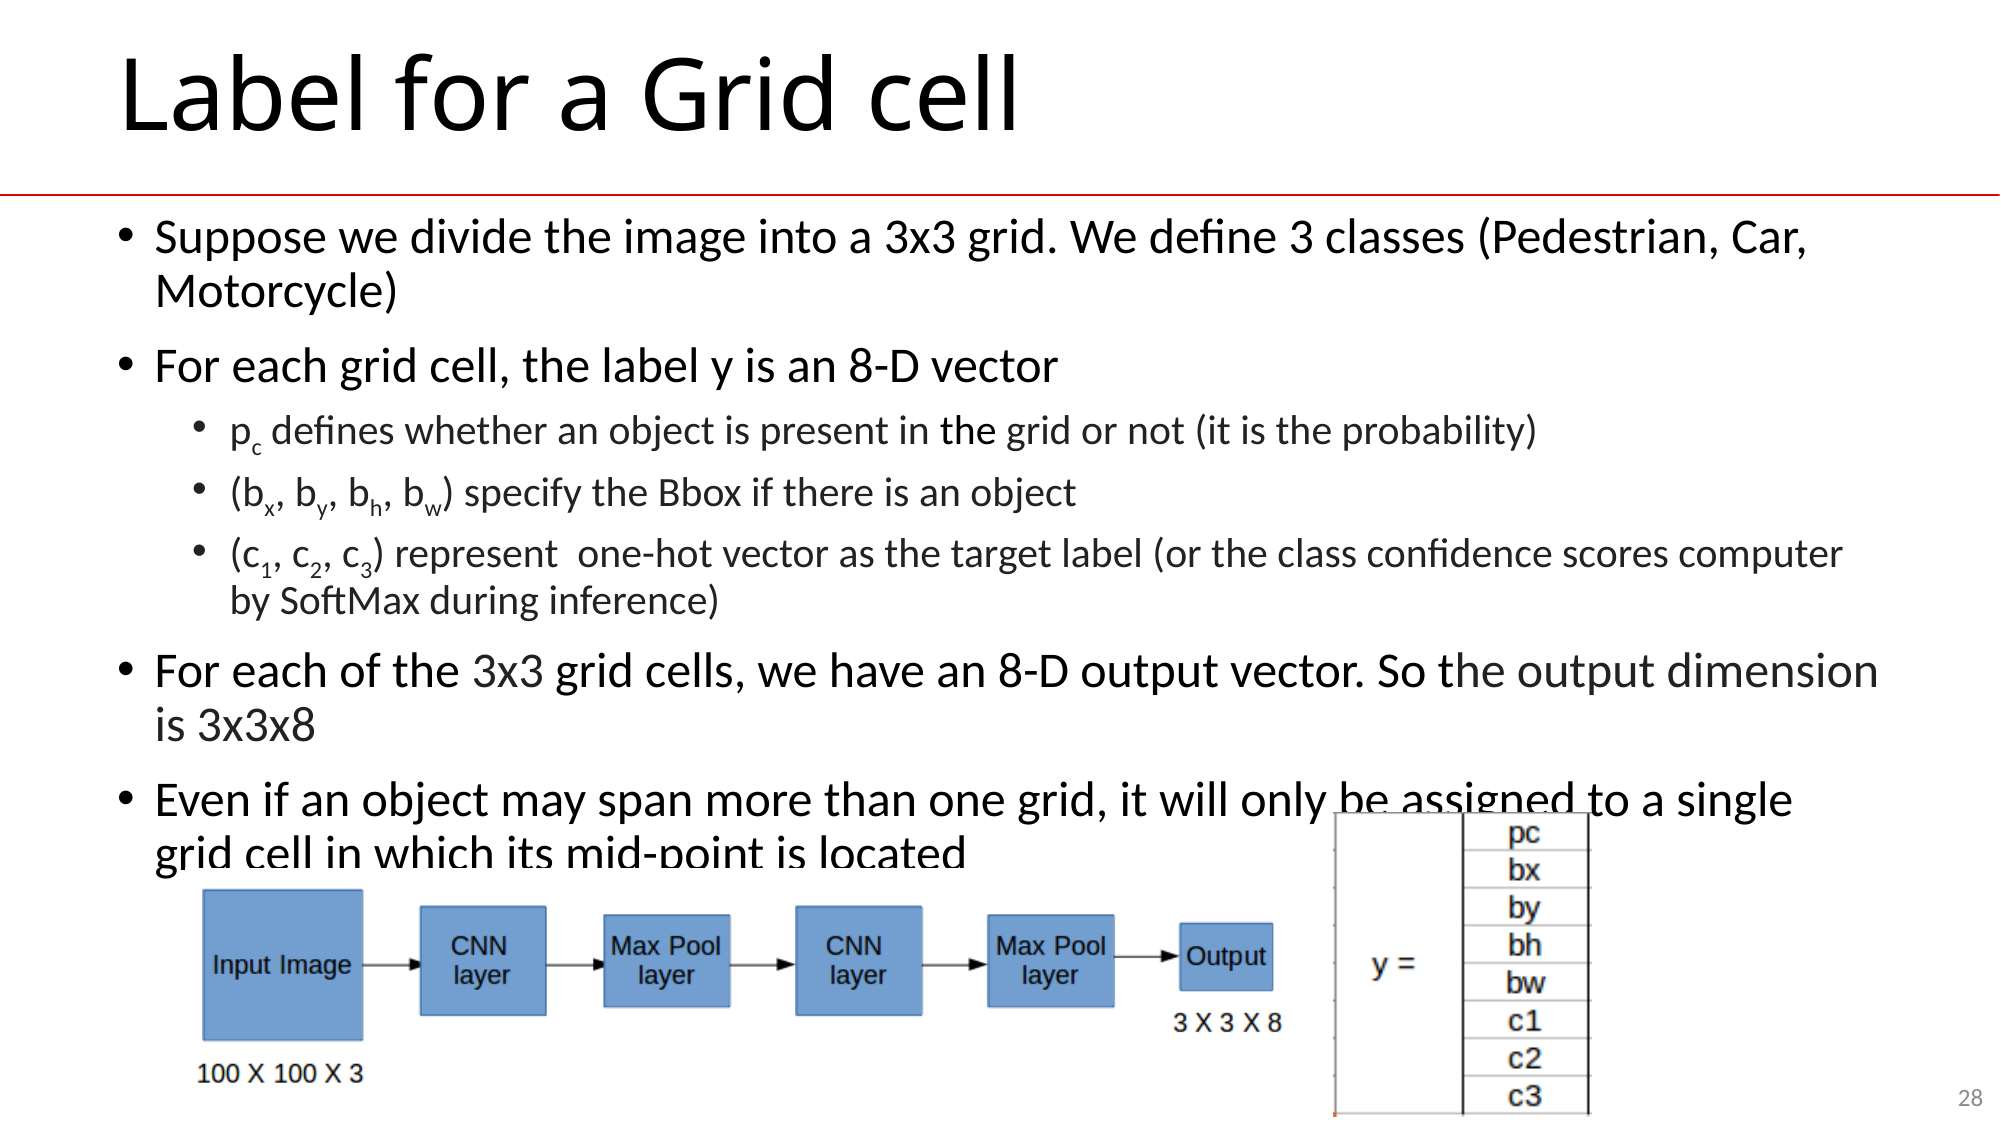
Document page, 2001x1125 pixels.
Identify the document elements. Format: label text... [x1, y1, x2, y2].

list Suppose we divide the image into a 3x3 grid. We define 3 classes (Pedestrian, Car, Motorcycle) For each grid cell, the label y is an 8-D vector pc defines whether an object is present in the grid or not (it is the probability) (bx, by, bh, bw) specify the Bbox if there is an object (c1, c2, c3) represent one-hot vector as the target label (or the class confidence scores computer by SoftMax during inference) For each of the 3x3 grid cells, we have an 8-D output vector. So the output dimension is 3x3x8 Even if an object may span more than one grid, it will only be assigned to a single grid cell in which its mid-point is located [102, 203, 1899, 1056]
title Label for a Grid cell [102, 10, 1899, 186]
picture [1333, 812, 1592, 1117]
picture [185, 868, 1291, 1097]
slide_number 28 [1548, 1066, 1999, 1125]
